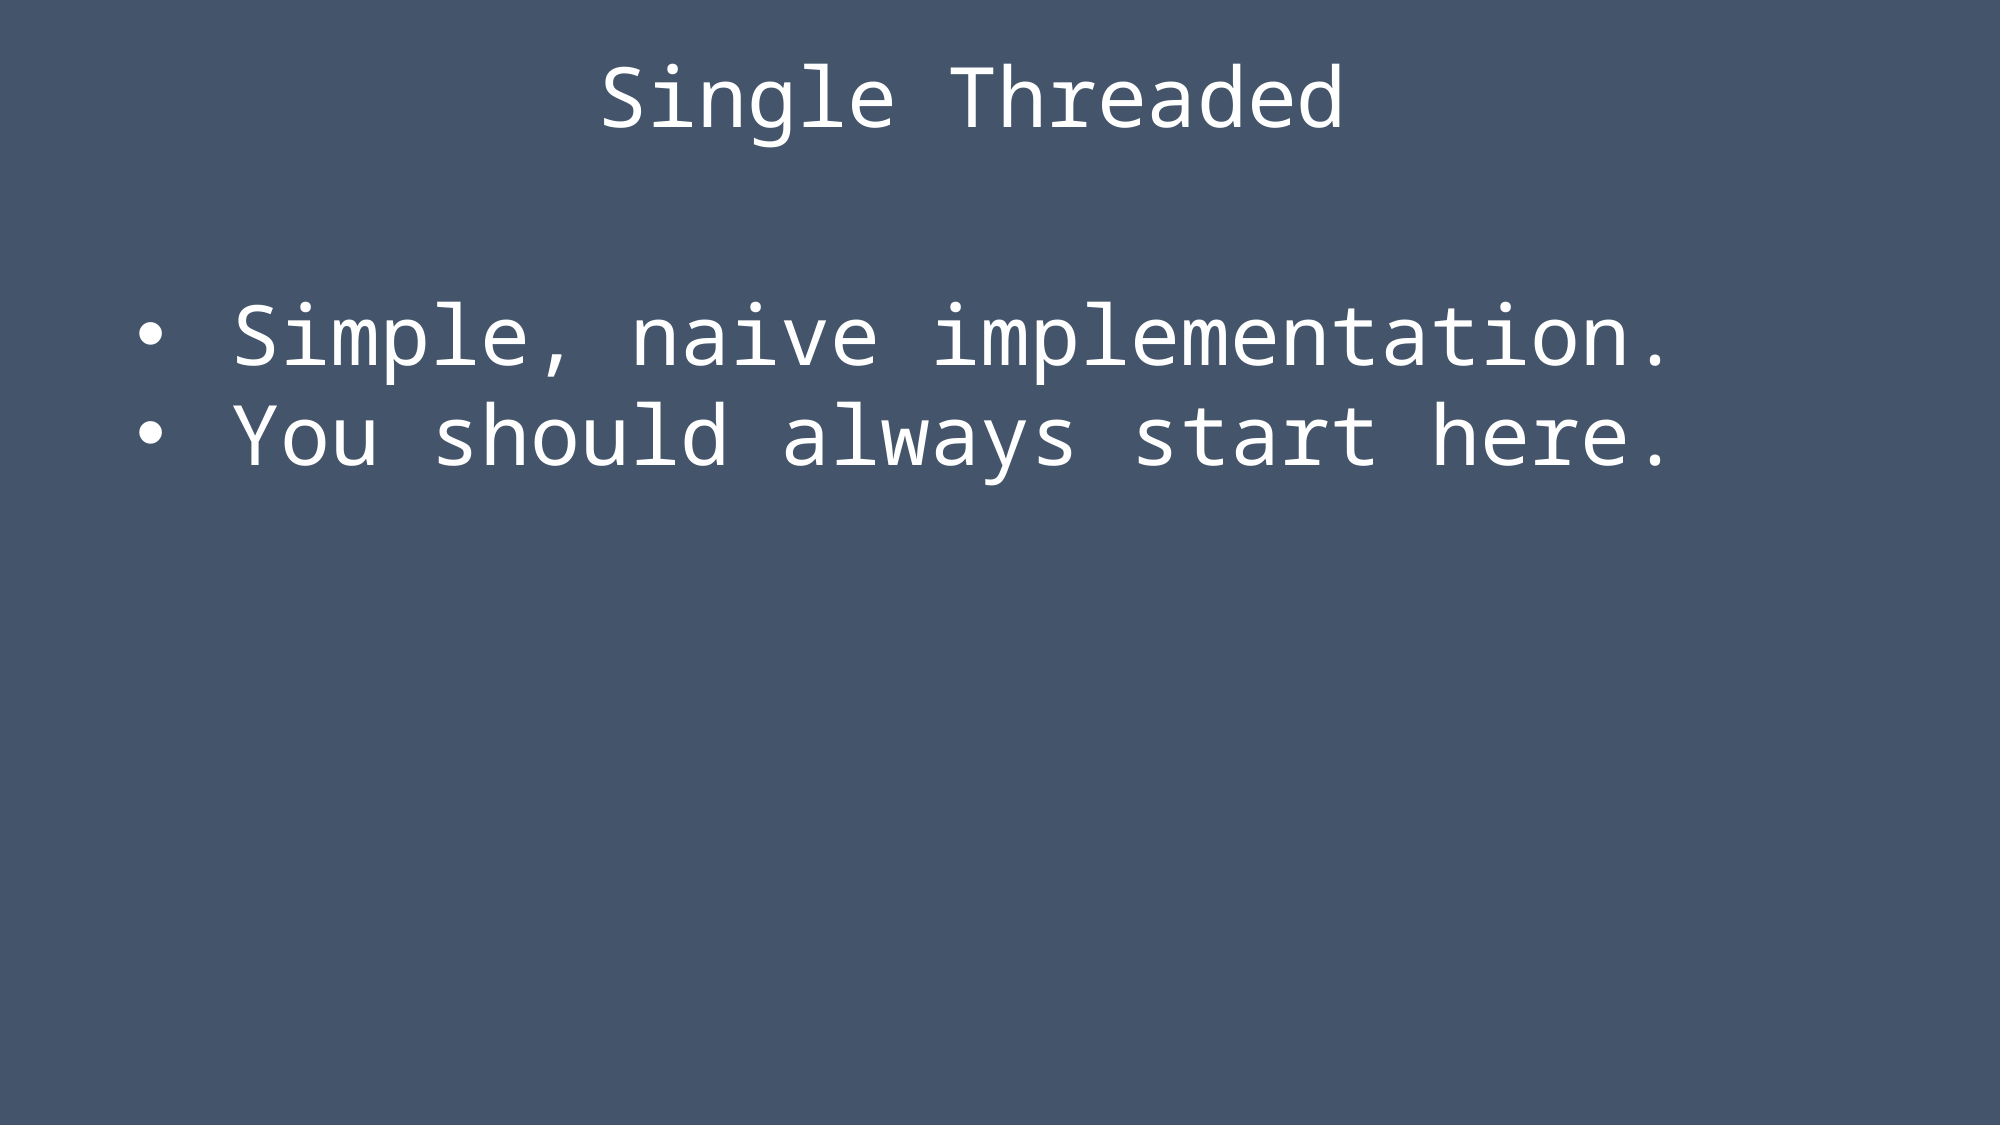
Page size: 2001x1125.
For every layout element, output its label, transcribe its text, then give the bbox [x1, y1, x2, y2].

text_box Single Threaded [512, 36, 1363, 152]
text_box Simple, naive implementation. You should always start here. [121, 274, 1853, 490]
